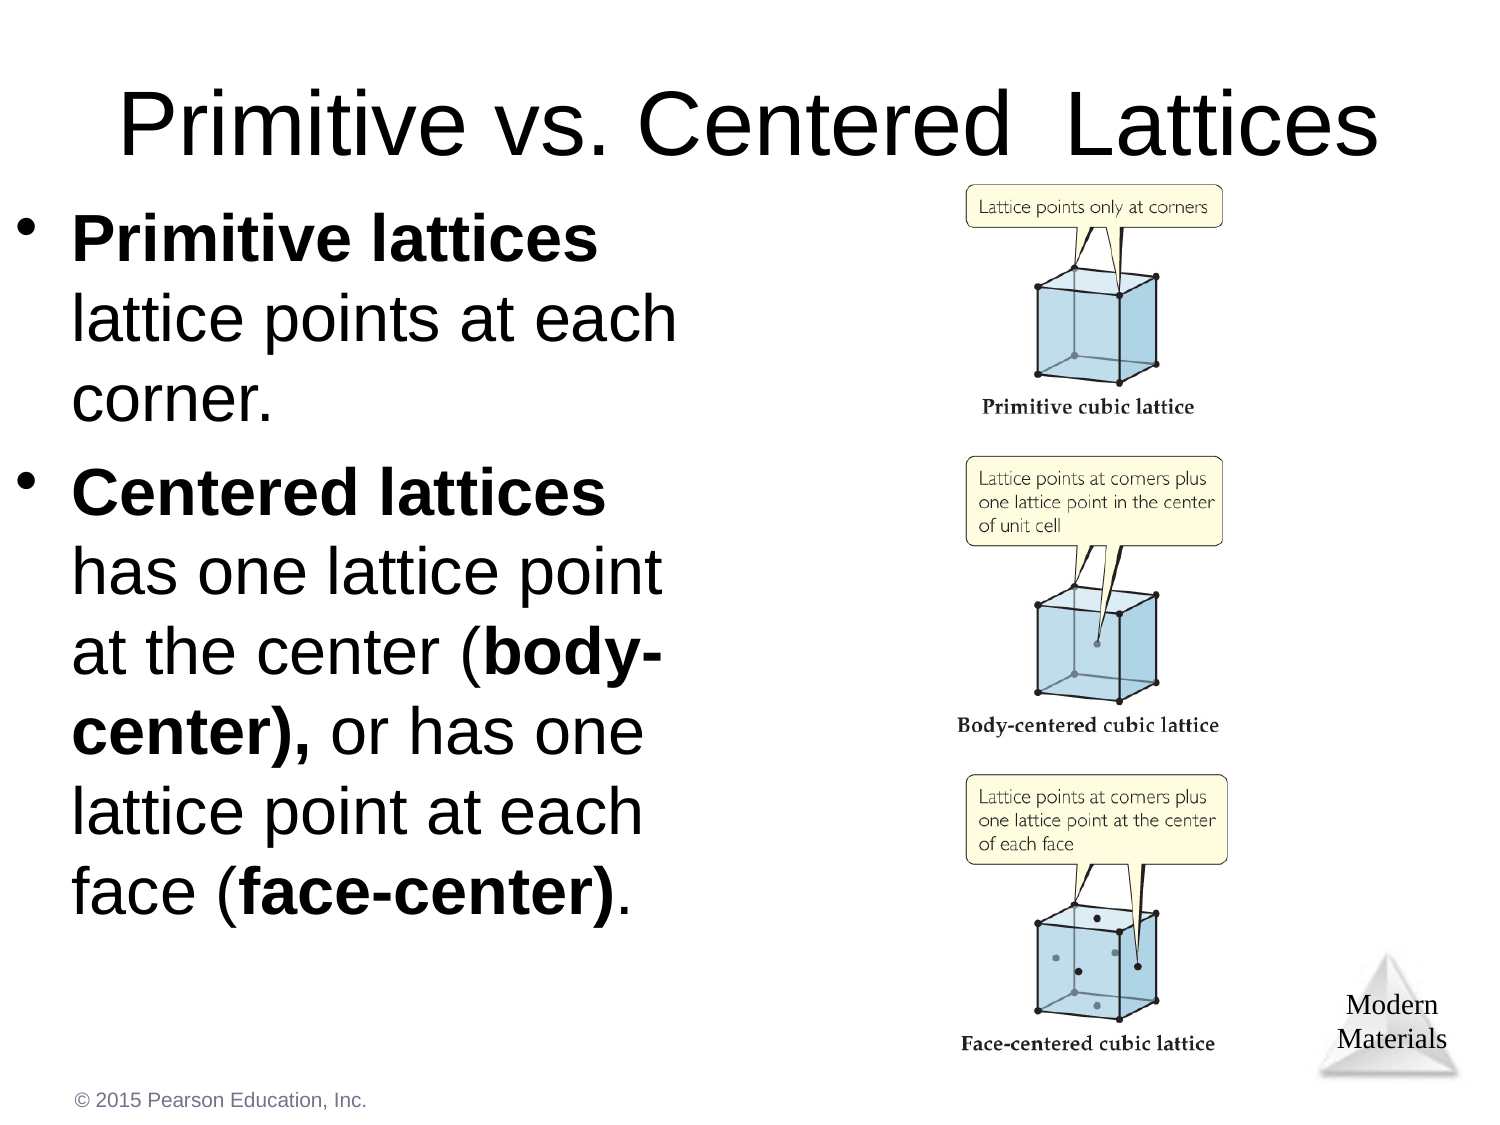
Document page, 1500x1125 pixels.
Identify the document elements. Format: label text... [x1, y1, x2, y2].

title Primitive vs. Centered Lattices [87, 24, 1413, 213]
list Primitive lattices lattice points at each corner. Centered lattices has one lattice point at the center (body-center), or has one lattice point at each face (face-center). [0, 187, 700, 1063]
picture [947, 174, 1238, 1057]
picture [1275, 899, 1500, 1125]
